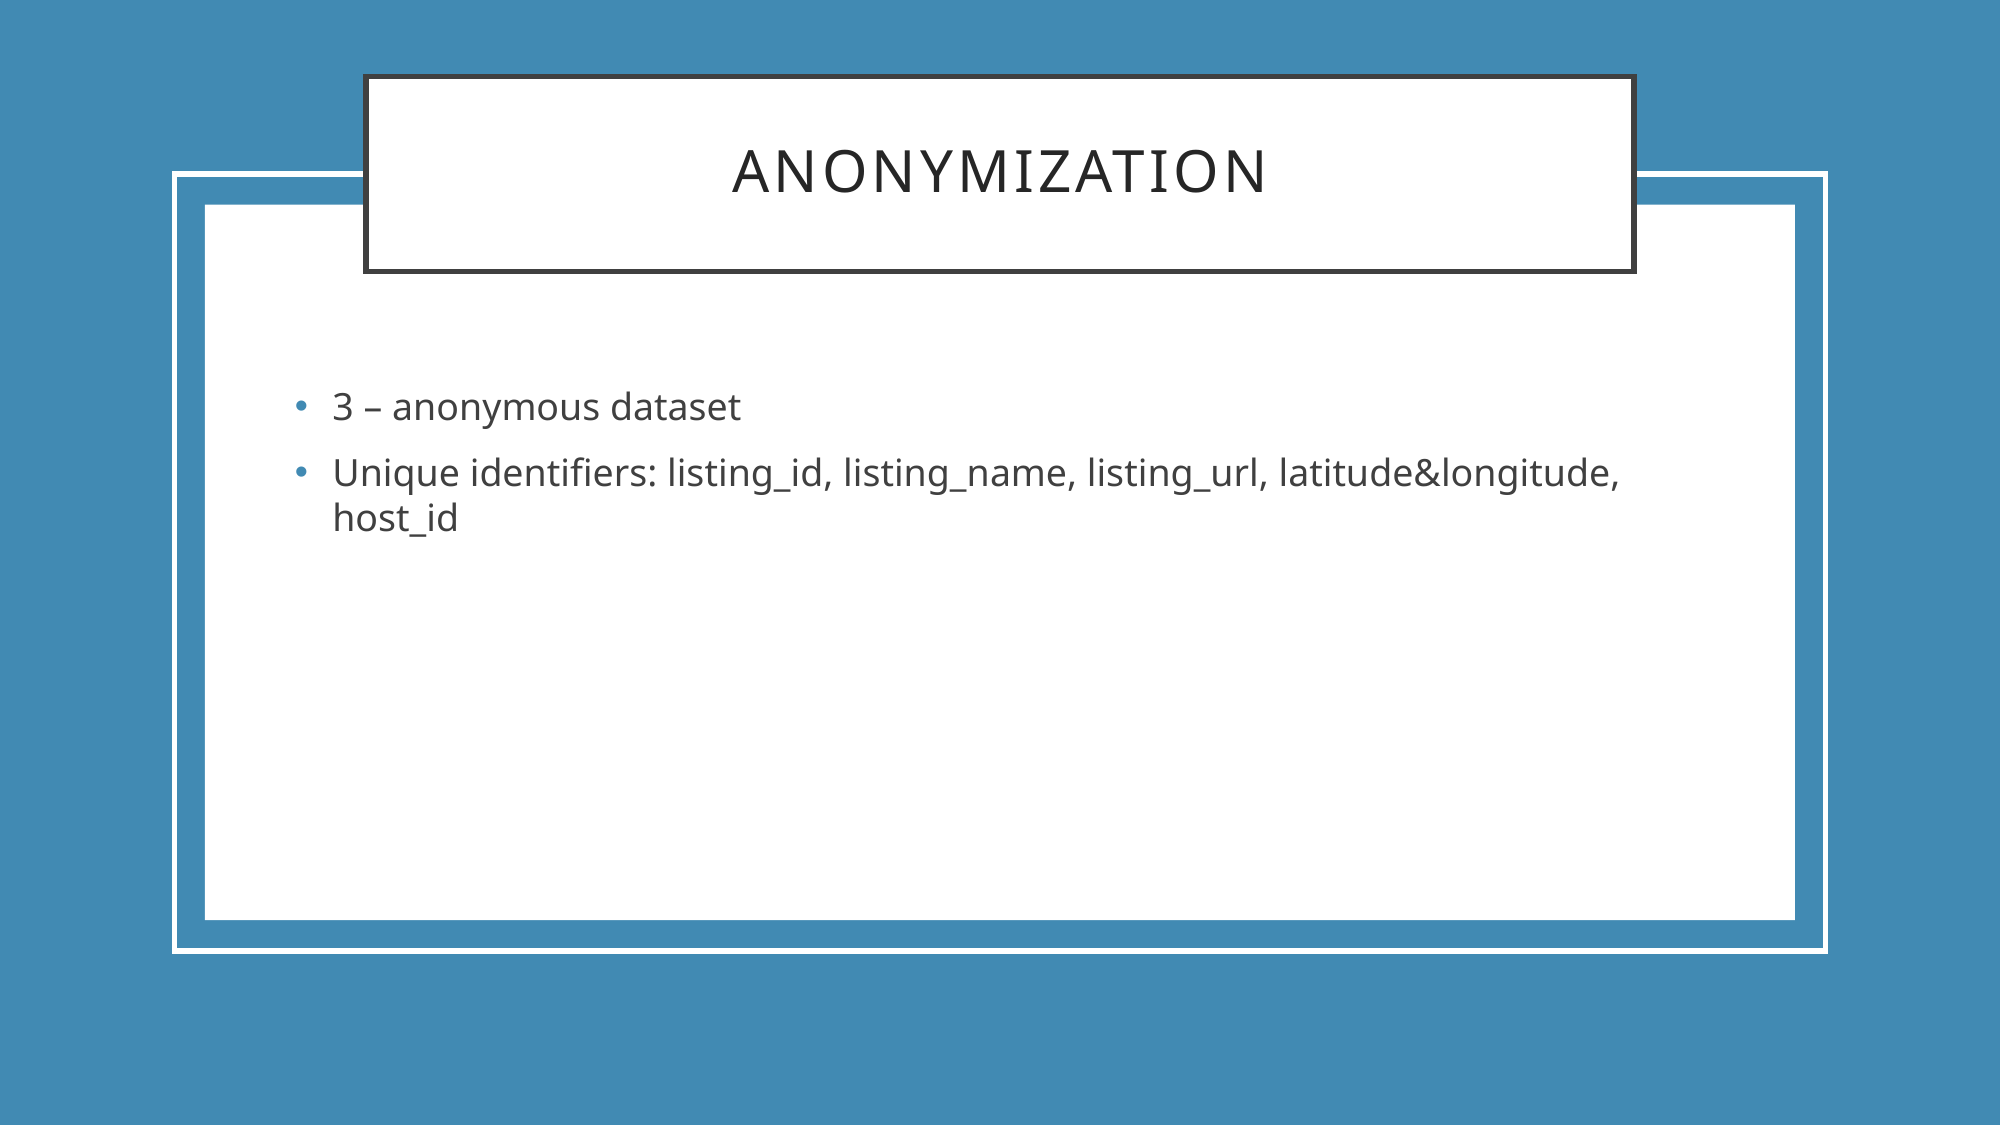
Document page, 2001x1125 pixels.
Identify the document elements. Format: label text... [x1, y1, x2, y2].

text_box [0, 0, 2000, 1125]
title Anonymization [363, 74, 1637, 274]
text_box [173, 173, 1827, 952]
list 3 – anonymous dataset Unique identifiers: listing_id, listing_name, listing_url, latitude&longitude, host_id [279, 375, 1721, 849]
